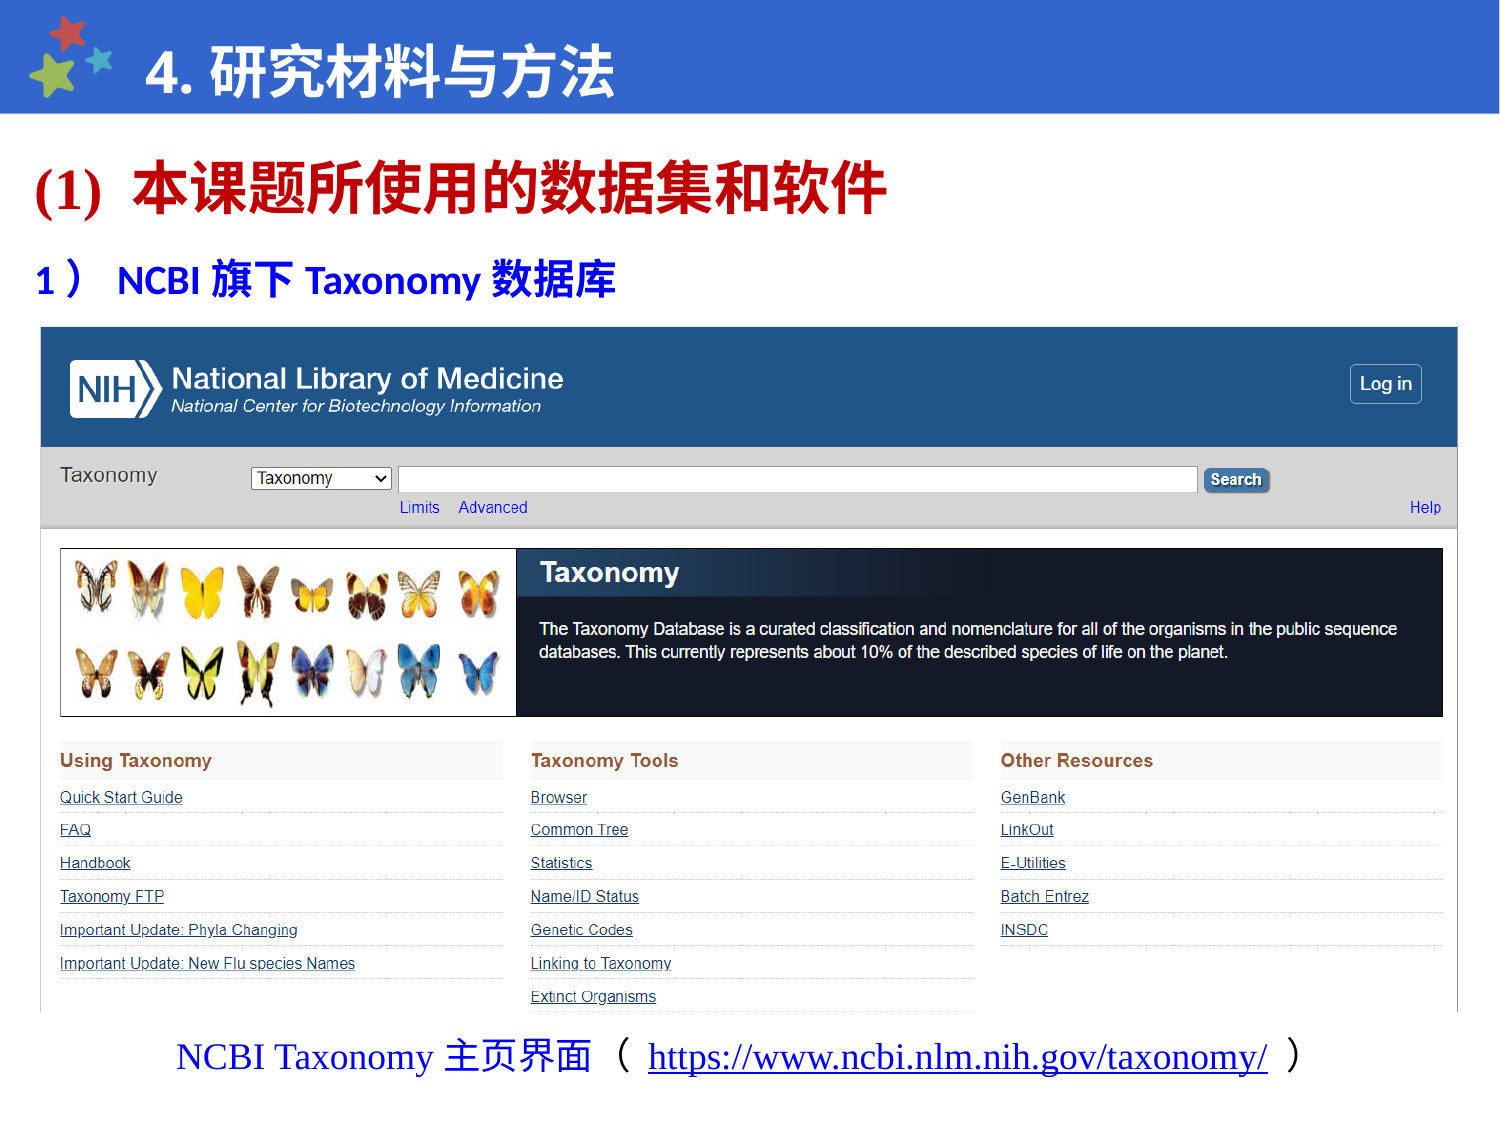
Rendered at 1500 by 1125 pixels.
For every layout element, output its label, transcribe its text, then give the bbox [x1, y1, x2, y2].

text_box 4.研究材料与方法 [127, 0, 1473, 113]
picture [17, 4, 124, 110]
text_box (1) 本课题所使用的数据集和软件 [17, 115, 1459, 229]
text_box 1）NCBI旗下Taxonomy数据库 [19, 245, 632, 310]
picture [39, 326, 1458, 1012]
text_box NCBI Taxonomy主页界面（ https://www.ncbi.nlm.nih.gov/taxonomy/ ） [161, 1024, 1339, 1085]
